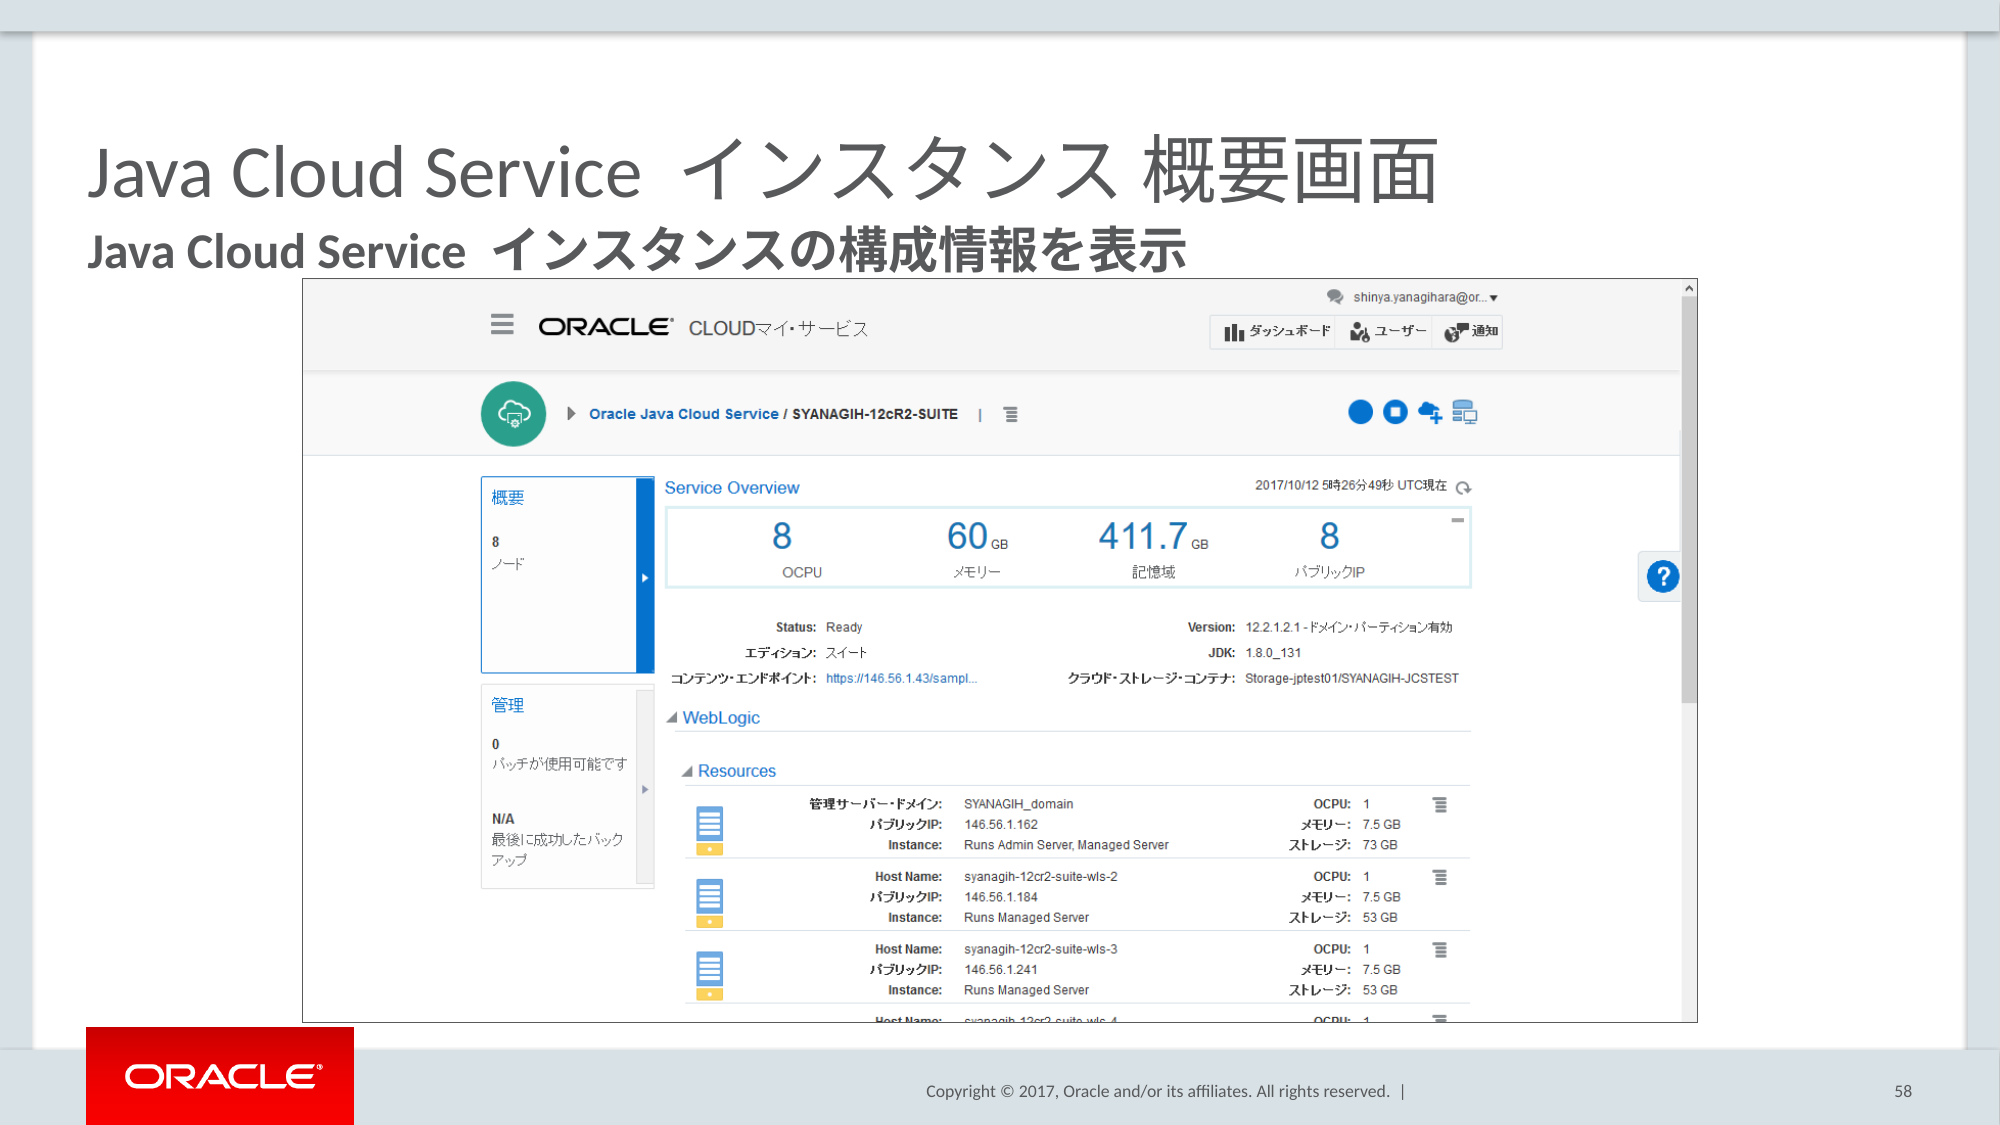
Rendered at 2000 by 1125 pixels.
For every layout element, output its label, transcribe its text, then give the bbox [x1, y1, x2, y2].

slide_number 58 [1849, 1075, 1913, 1106]
title Java Cloud Service インスタンス 概要画面 [87, 66, 1913, 213]
picture [302, 278, 1698, 1023]
picture [86, 1027, 354, 1125]
list Java Cloud Service インスタンスの構成情報を表示 [87, 225, 1913, 282]
